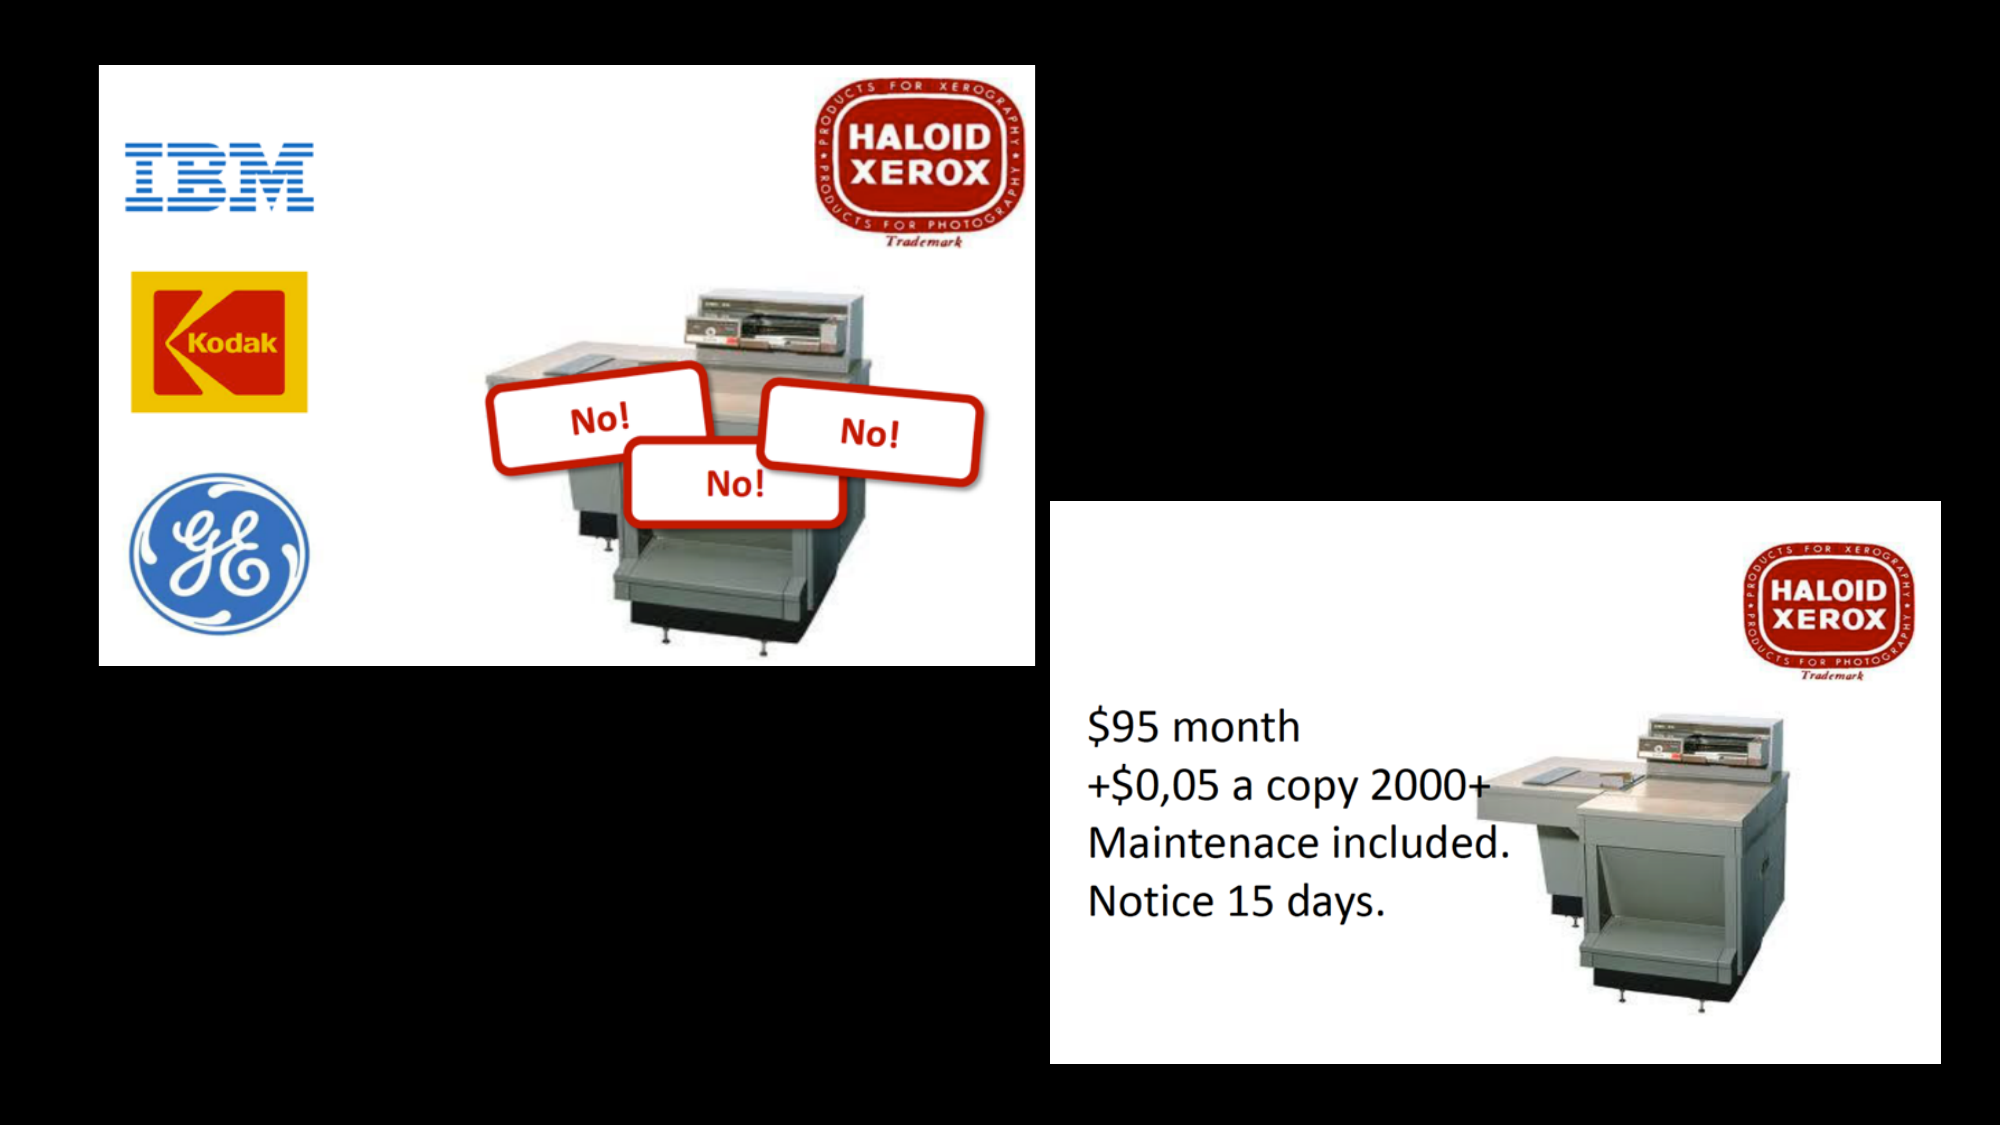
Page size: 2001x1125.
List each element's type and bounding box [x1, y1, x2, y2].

picture [98, 65, 1036, 666]
picture [1050, 500, 1941, 1064]
